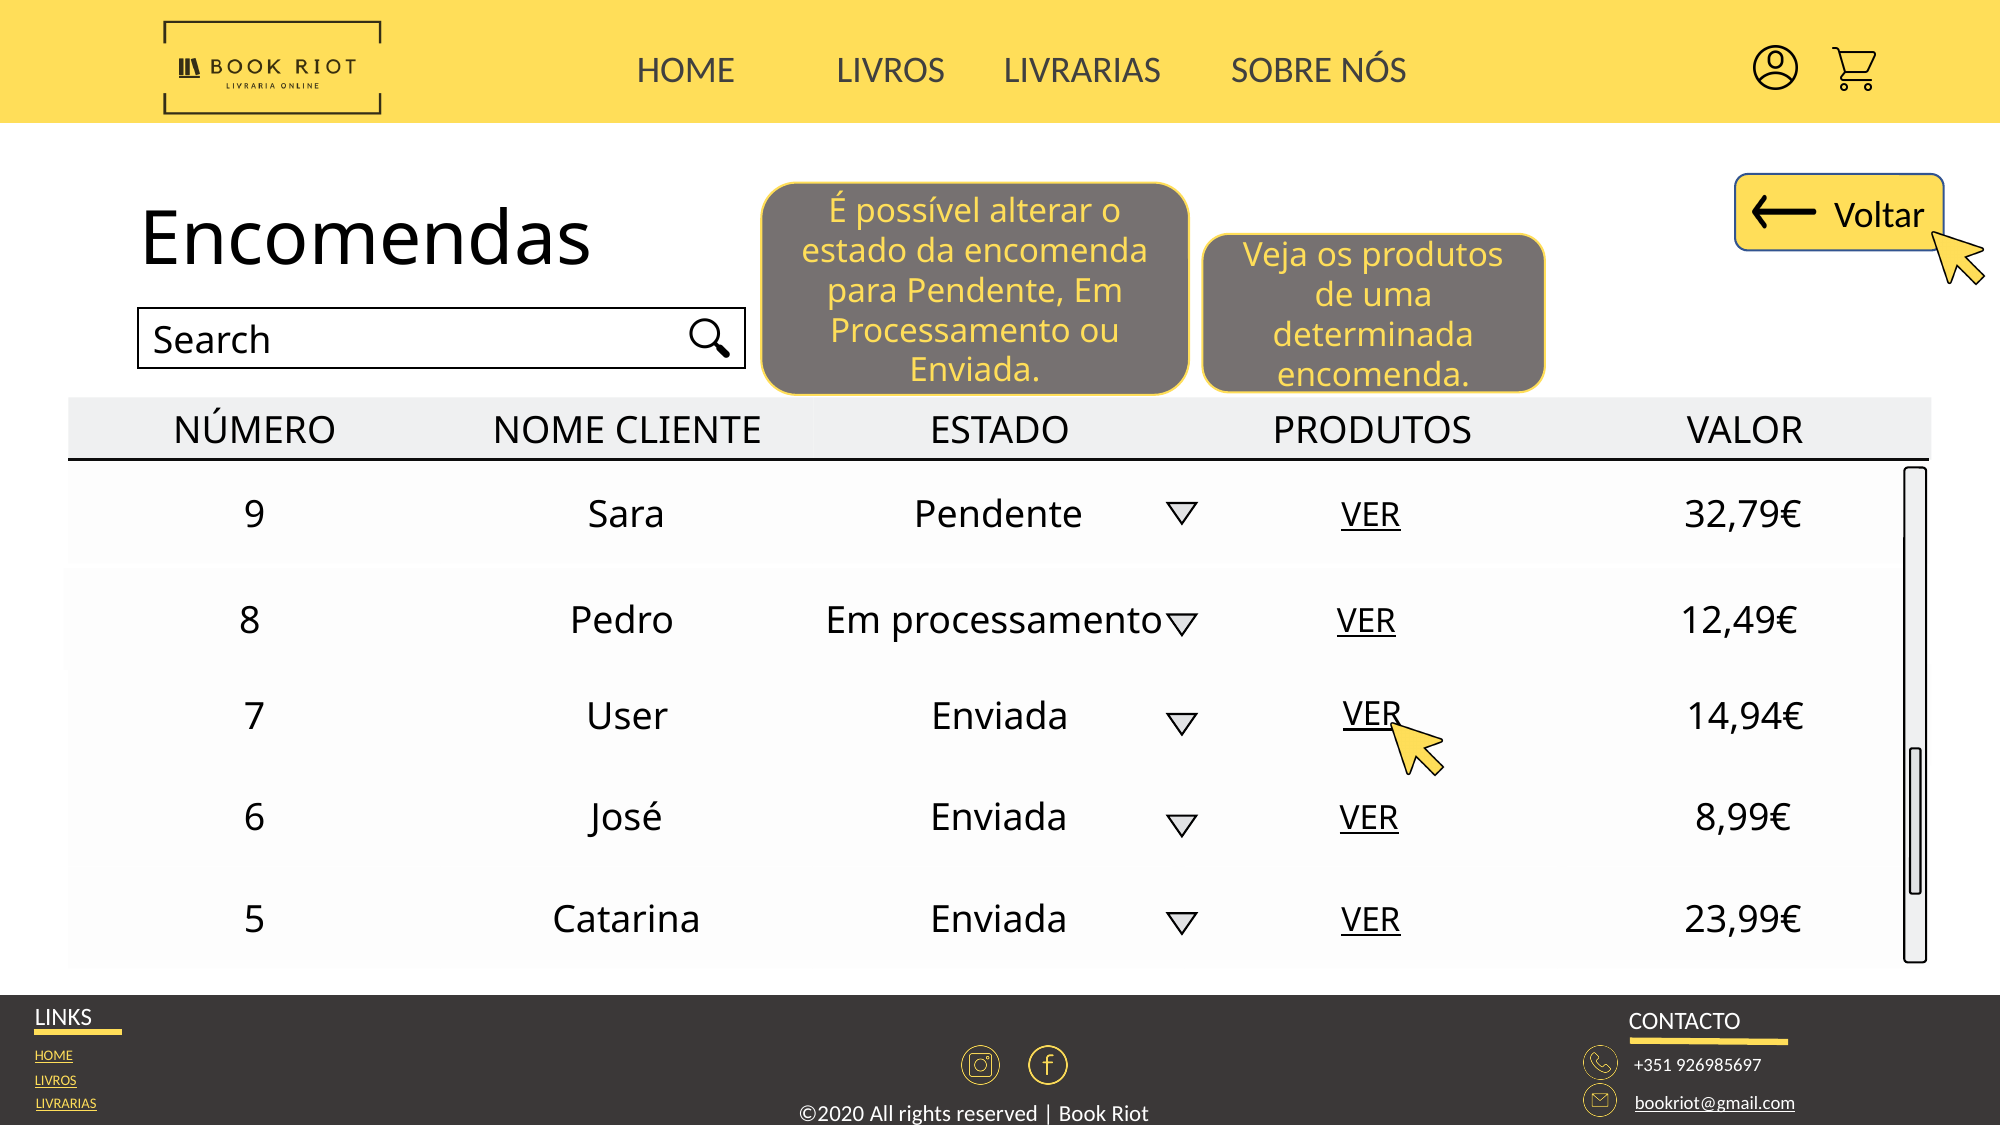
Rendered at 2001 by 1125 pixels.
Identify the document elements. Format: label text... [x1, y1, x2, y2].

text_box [68, 664, 1932, 766]
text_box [68, 397, 1932, 460]
text_box [0, 995, 2000, 1125]
text_box [0, 0, 2000, 123]
picture [1913, 213, 2000, 303]
text_box [1903, 564, 1928, 664]
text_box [609, 31, 762, 104]
text_box CONTACTO [1614, 997, 1925, 1043]
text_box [63, 568, 1925, 670]
picture [960, 1045, 1000, 1085]
picture [1372, 704, 1462, 794]
text_box LINKS [20, 993, 331, 1039]
text_box LIVRARIAS [21, 1087, 229, 1120]
picture [138, 6, 401, 120]
picture [1753, 45, 1798, 90]
text_box LIVROS [20, 1063, 194, 1097]
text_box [68, 462, 1930, 564]
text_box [138, 307, 745, 369]
picture [1583, 1045, 1618, 1080]
text_box É possível alterar o estado da encomenda para Pendente, Em Processamento ou Enviada. [760, 181, 1191, 396]
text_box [68, 765, 1930, 867]
text_box bookriot@gmail.com [1620, 1083, 1817, 1121]
text_box +351 926985697 [1619, 1045, 1799, 1083]
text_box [1735, 164, 1944, 259]
text_box SOBRE NÓS [1216, 37, 1432, 97]
text_box LIVROS [821, 37, 961, 97]
text_box Encomendas [125, 182, 786, 288]
text_box Veja os produtos de uma determinada encomenda. [1201, 232, 1546, 394]
text_box LIVRARIAS [989, 37, 1182, 97]
picture [1583, 1083, 1617, 1117]
picture [1028, 1045, 1068, 1085]
picture [1832, 47, 1876, 91]
text_box HOME [20, 1038, 194, 1063]
text_box [1249, 37, 1498, 98]
text_box ©2020 All rights reserved | Book Riot [778, 1090, 1298, 1125]
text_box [68, 867, 1930, 969]
